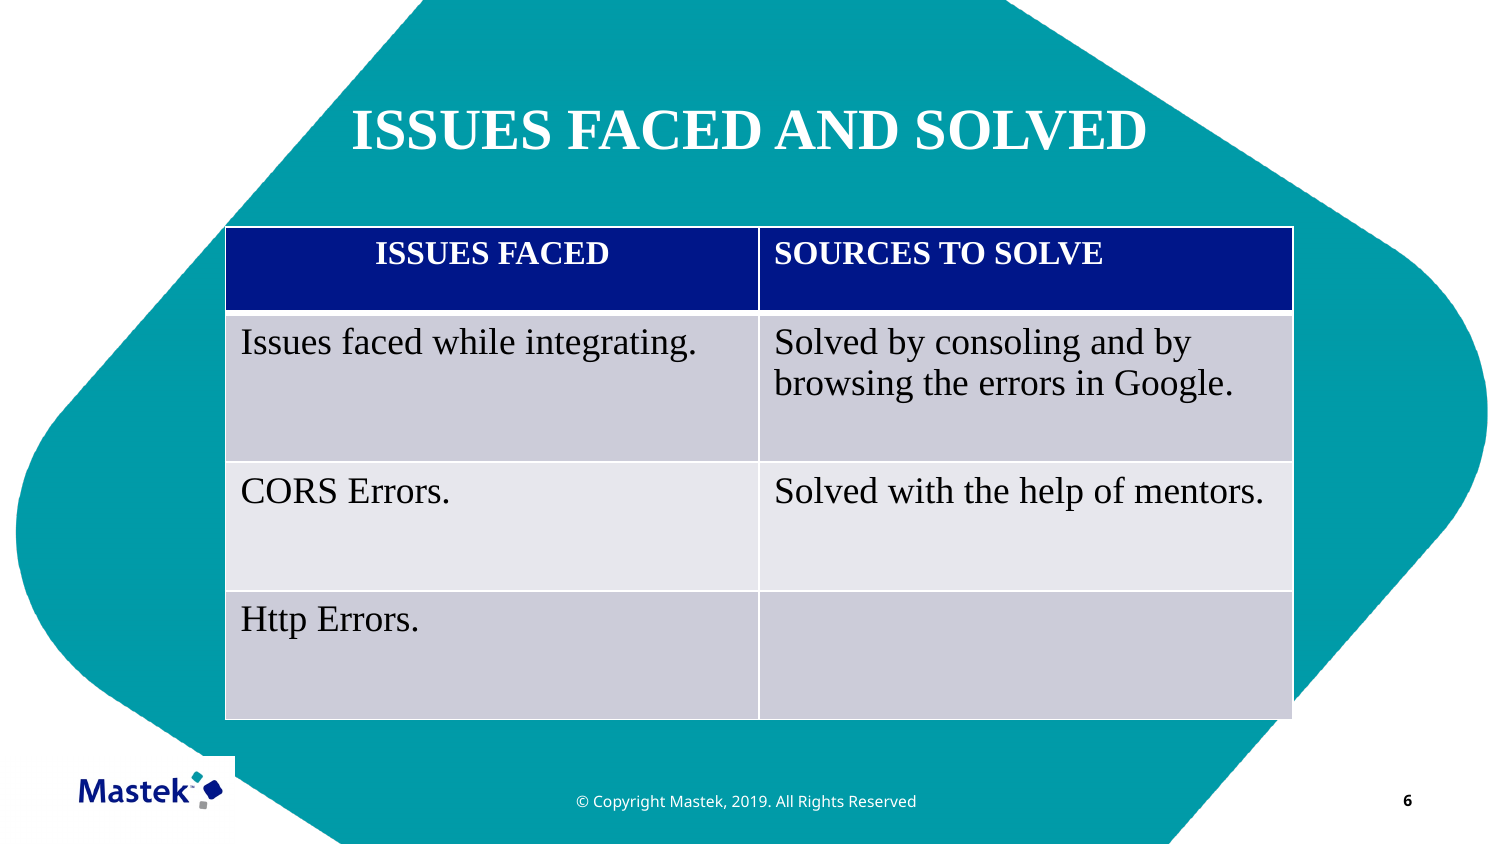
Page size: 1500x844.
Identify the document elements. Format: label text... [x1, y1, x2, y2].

table_cell [760, 592, 1292, 719]
table_header SOURCES TO SOLVE [760, 228, 1292, 310]
table_cell Http Errors. [226, 592, 758, 719]
picture [0, 0, 1500, 844]
table_cell Solved with the help of mentors. [760, 463, 1292, 590]
table_cell CORS Errors. [226, 463, 758, 590]
table_header ISSUES FACED [226, 228, 758, 310]
table_cell Solved by consoling and by browsing the errors in Google. [760, 316, 1292, 461]
list ISSUES FACED AND SOLVED [73, 84, 1427, 147]
table_cell Issues faced while integrating. [226, 316, 758, 461]
